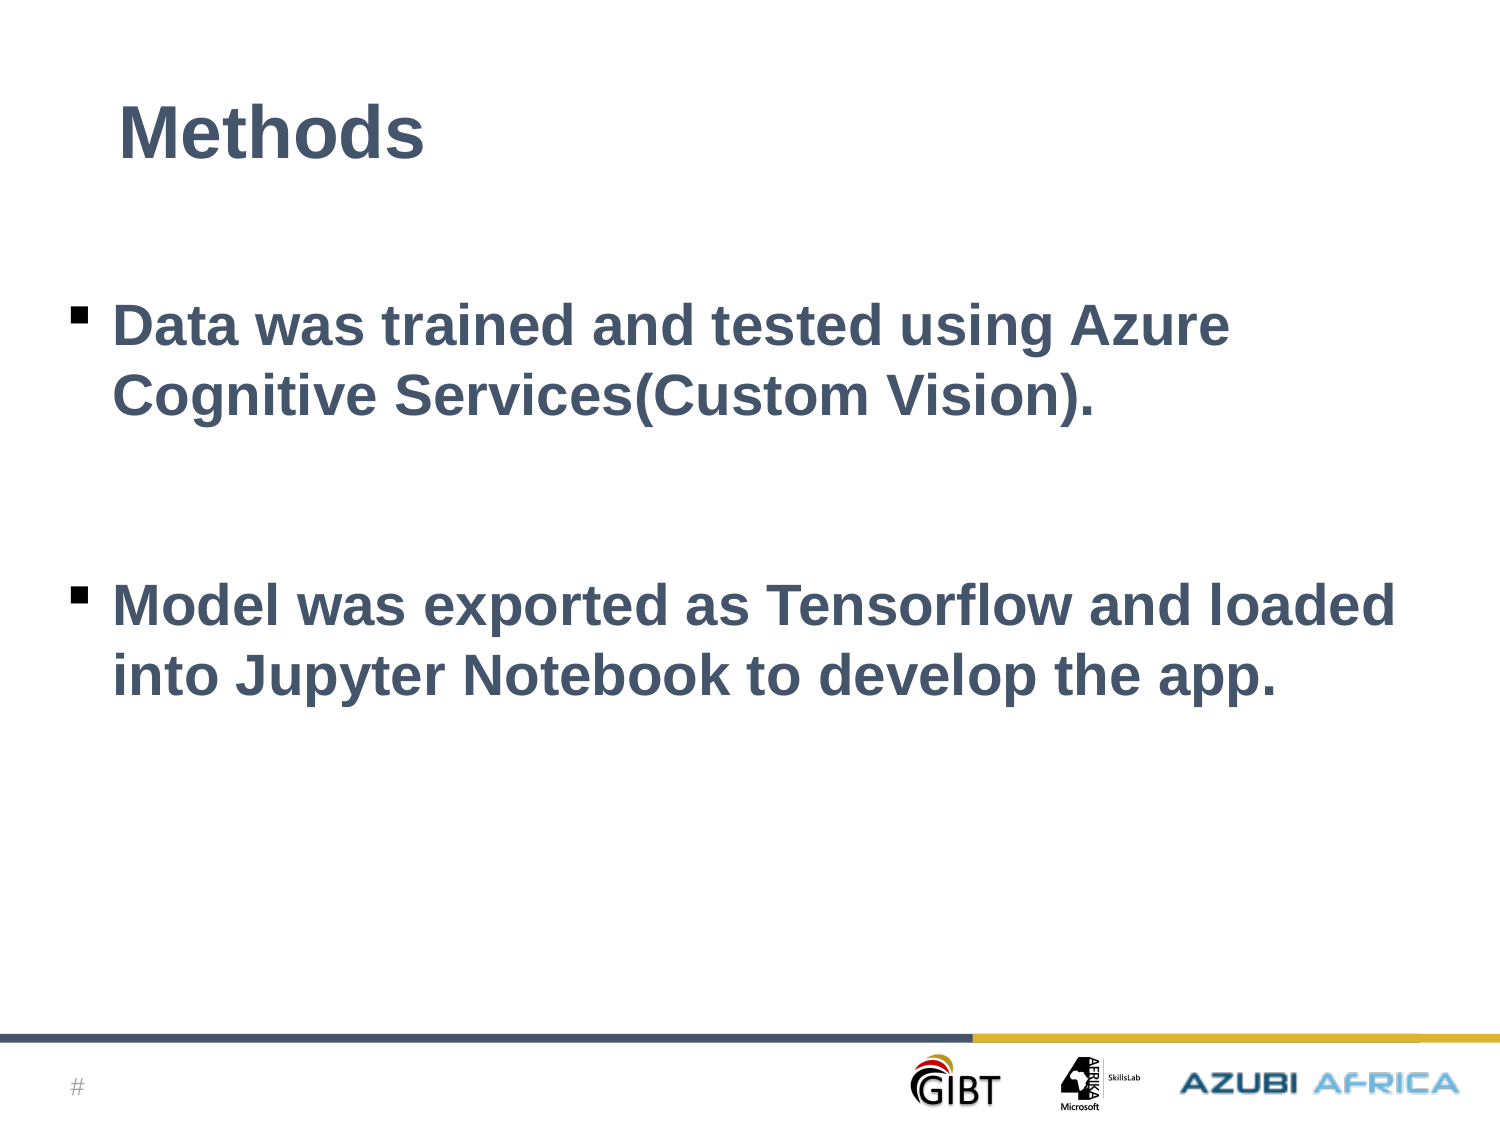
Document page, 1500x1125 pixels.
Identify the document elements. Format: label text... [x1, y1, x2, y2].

title Methods [103, 59, 1397, 209]
picture [1150, 1044, 1479, 1122]
text_box Data was trained and tested using Azure Cognitive Services(Custom Vision). Model was exported as Tensorflow and loaded into Jupyter Notebook to develop the app. [51, 209, 1470, 905]
slide_number # [32, 1055, 93, 1116]
picture [909, 1053, 1003, 1109]
picture [1059, 1042, 1142, 1125]
